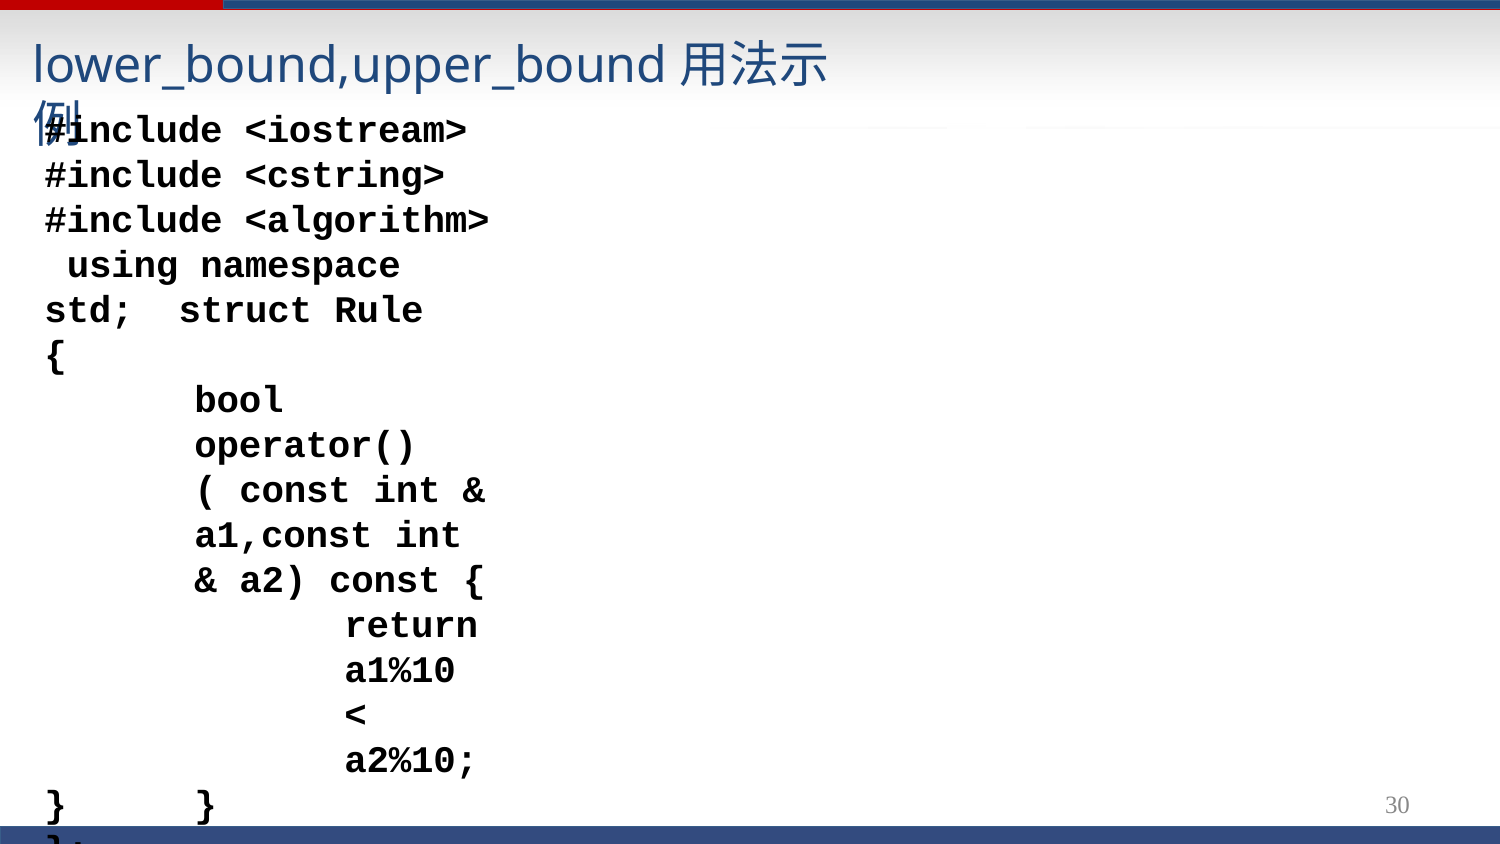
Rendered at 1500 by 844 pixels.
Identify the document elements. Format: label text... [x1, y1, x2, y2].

title lower_bound,upper_bound用法示例 [30, 30, 830, 174]
text_box 30 [1382, 786, 1412, 819]
text_box #include <iostream> #include <cstring> #include <algorithm> using namespace std; struct Rule { bool operator()( const int & a1,const int & a2) const { return a1%10 < a2%10; } }; void Print(int a[],int size) { for(int i = 0;i < size;++i) { cout << a[i] << "," ; } cout << endl; [42, 102, 1429, 844]
picture [0, 10, 1500, 129]
text_box } [42, 777, 70, 825]
